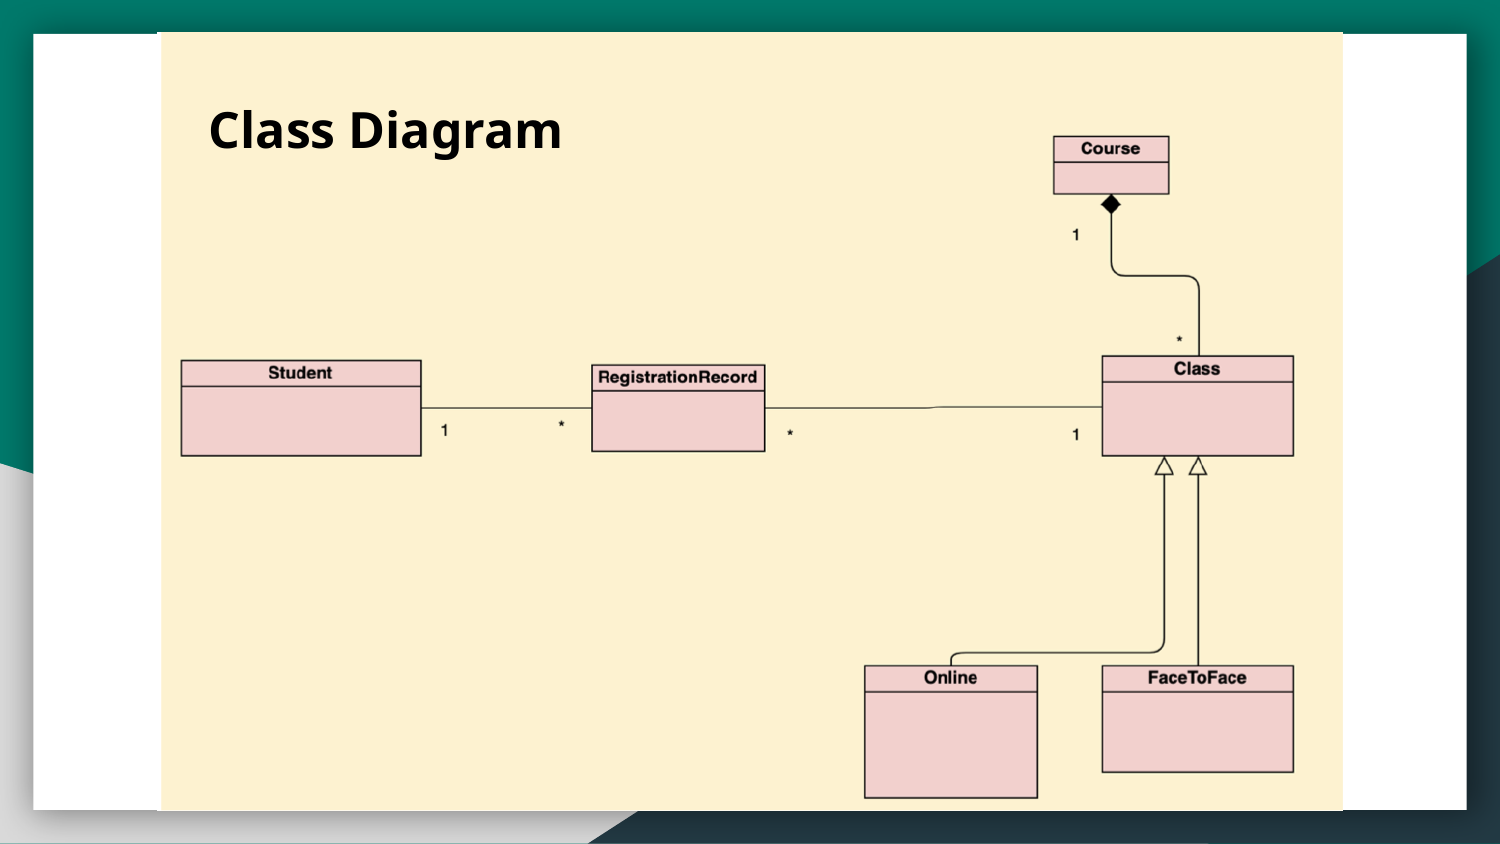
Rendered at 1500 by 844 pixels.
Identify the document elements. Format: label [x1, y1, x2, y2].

picture [157, 32, 1343, 812]
